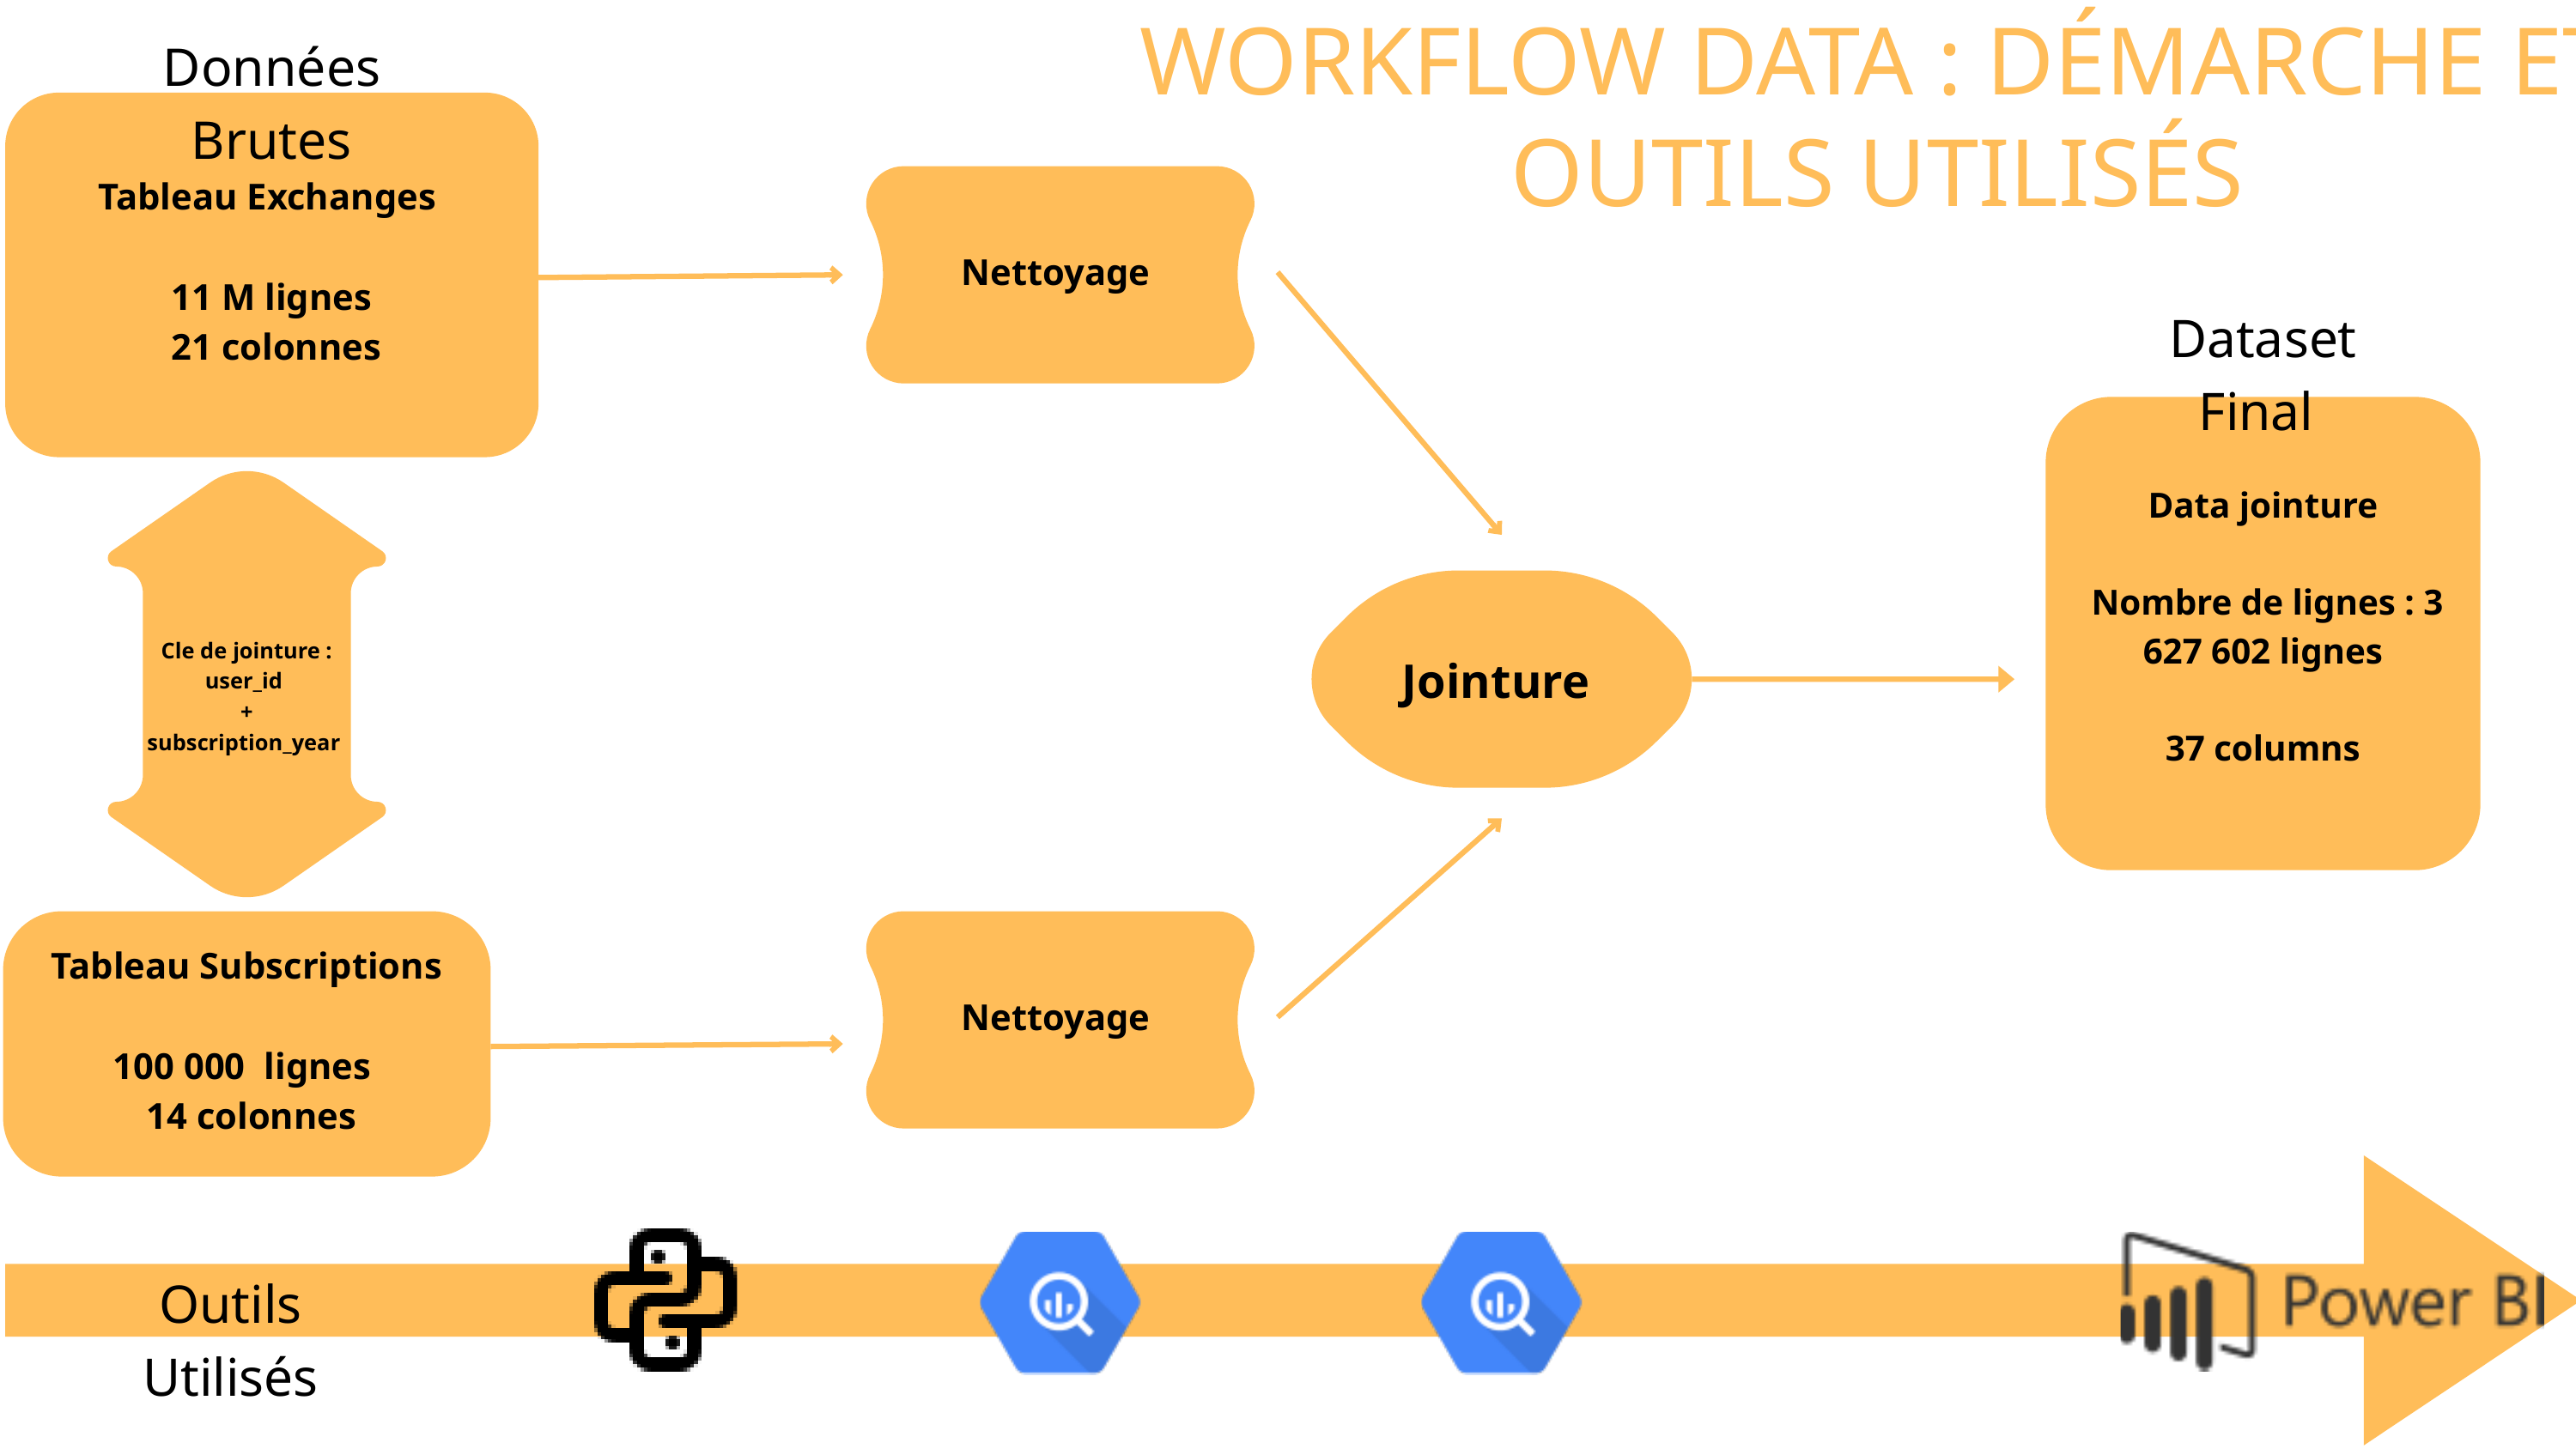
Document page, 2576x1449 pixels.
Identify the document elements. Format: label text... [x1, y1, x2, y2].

text_box Données Brutes [105, 23, 440, 91]
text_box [88, 457, 404, 912]
text_box Dataset Final [2123, 294, 2403, 395]
text_box [1724, 670, 2015, 688]
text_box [842, 911, 1279, 1129]
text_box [842, 166, 1279, 384]
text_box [3, 911, 491, 1157]
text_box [1284, 570, 1720, 788]
text_box WORKFLOW DATA : DÉMARCHE ET OUTILS UTILISÉS [1096, 1, 2576, 225]
text_box [1283, 818, 1502, 1013]
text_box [4, 92, 539, 458]
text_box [4, 1155, 2576, 1446]
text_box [2045, 397, 2481, 870]
